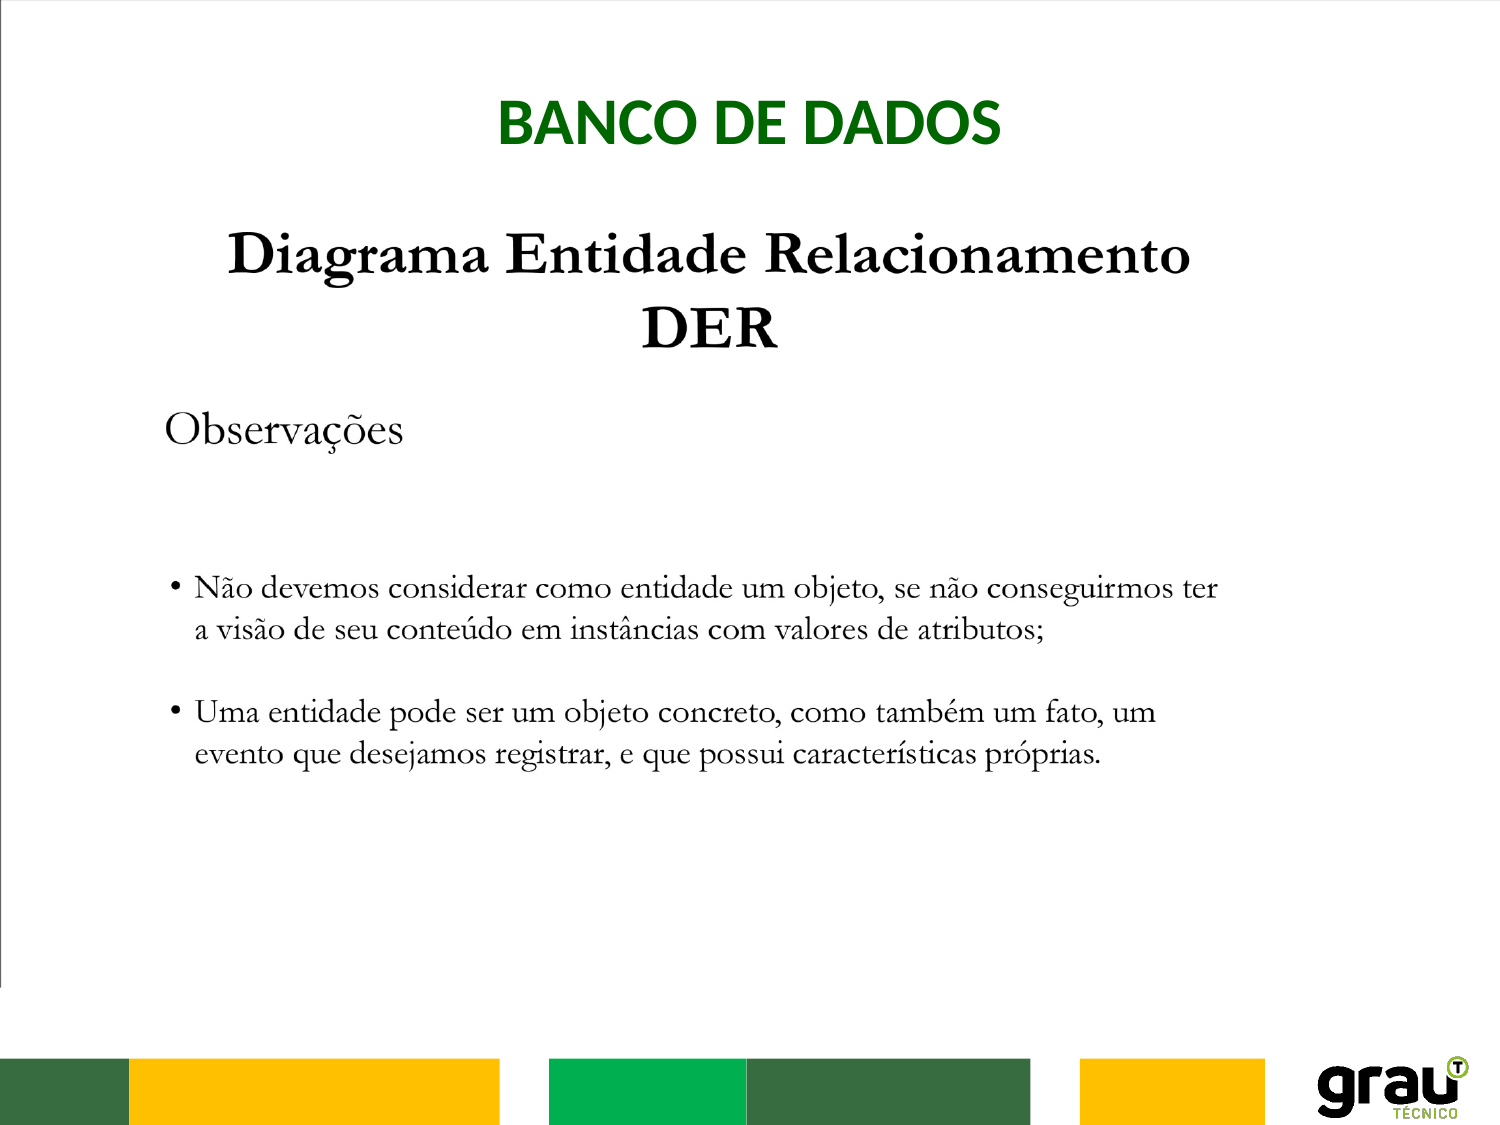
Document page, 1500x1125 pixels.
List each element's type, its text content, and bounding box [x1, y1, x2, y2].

picture [1316, 1055, 1470, 1121]
picture [0, 0, 1500, 1050]
text_box BANCO DE DADOS [112, 7, 1388, 249]
